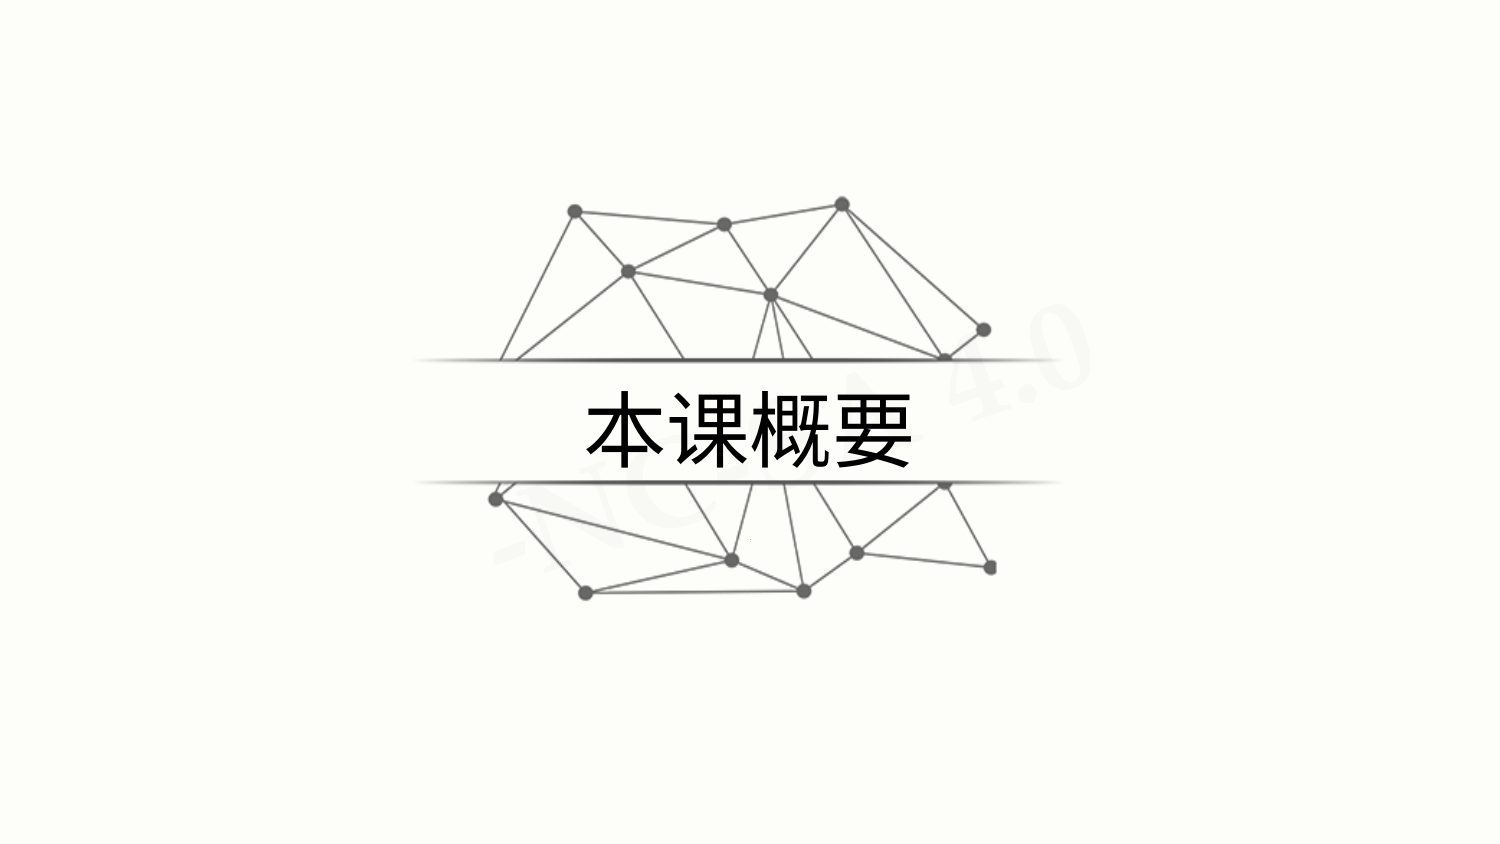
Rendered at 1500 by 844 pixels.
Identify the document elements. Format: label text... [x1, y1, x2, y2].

title 本课概要 [581, 377, 919, 519]
text_box [312, 173, 1128, 663]
